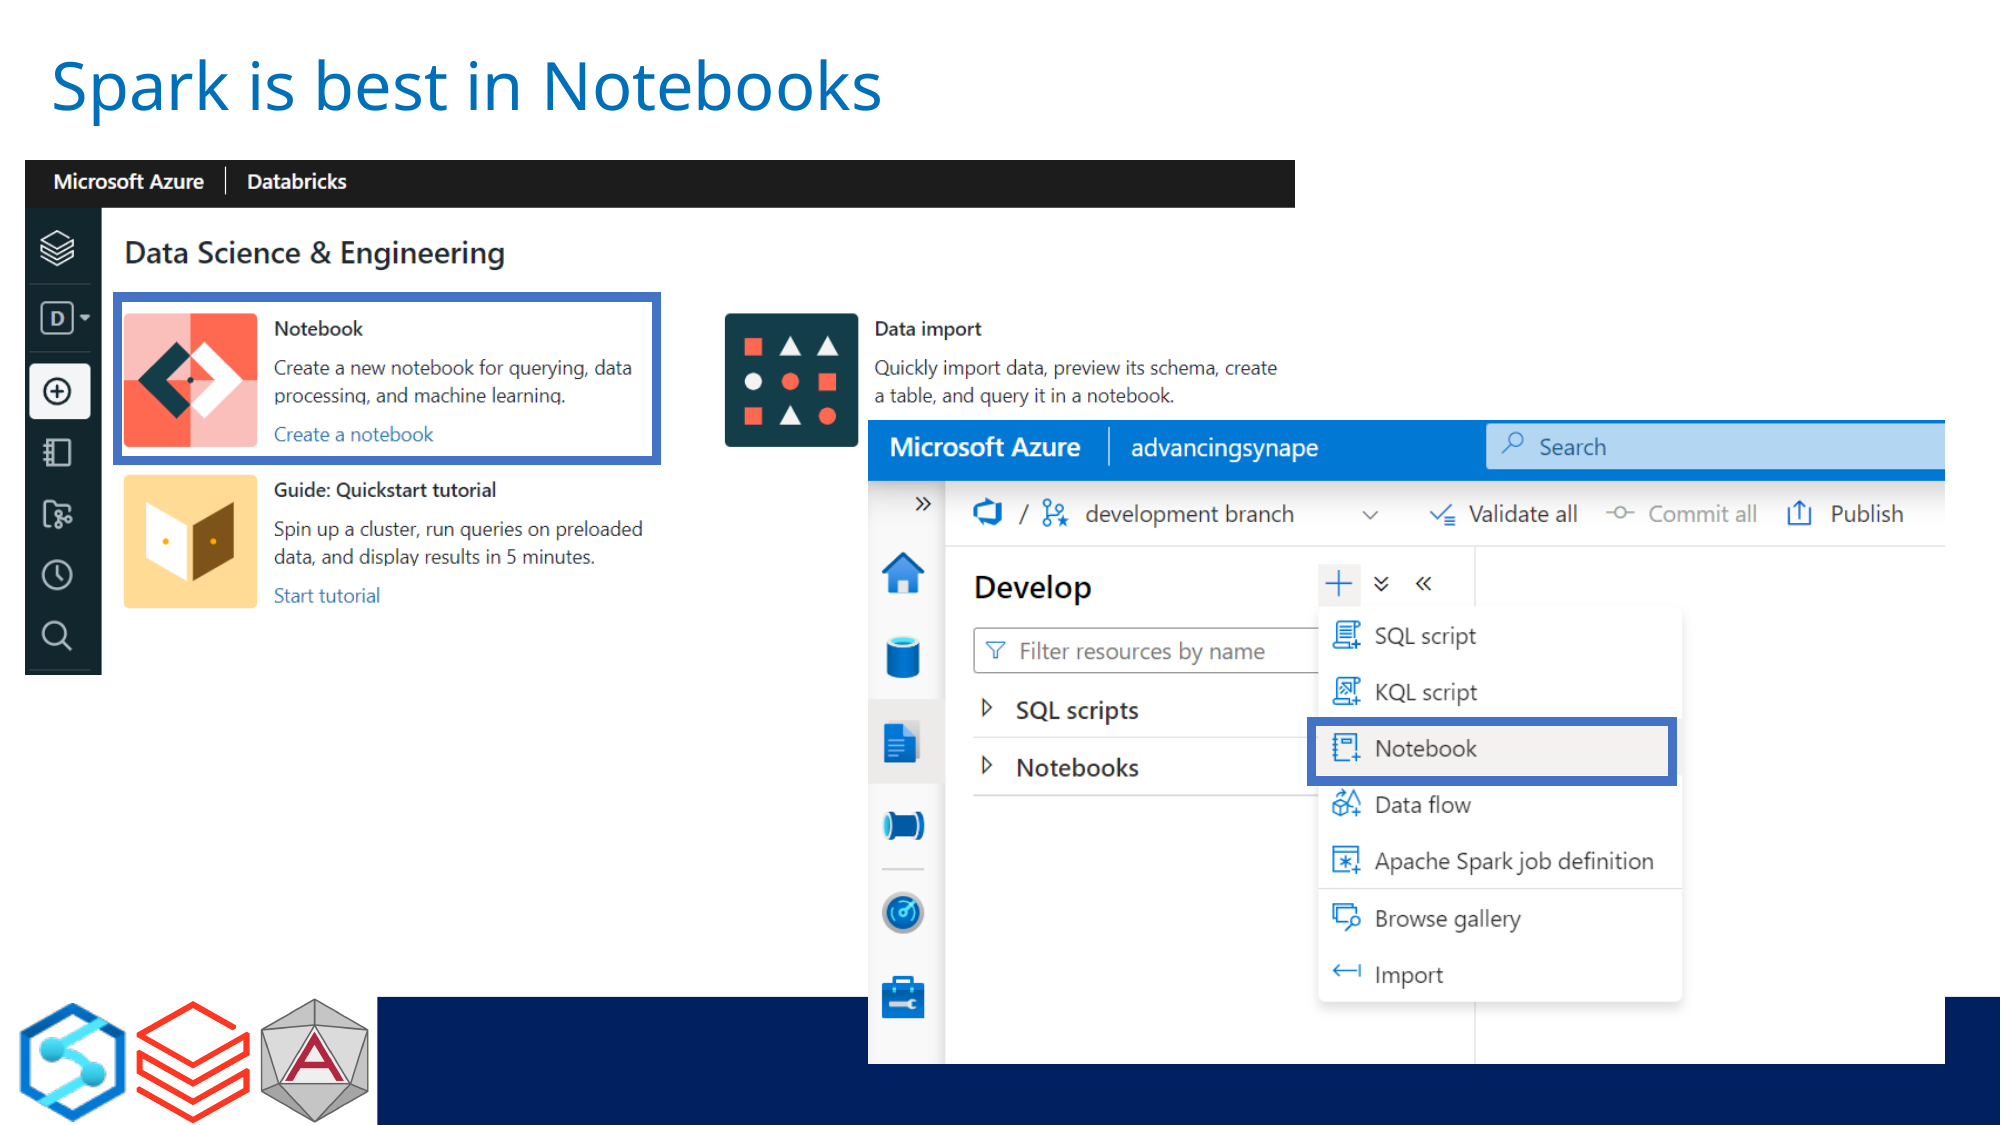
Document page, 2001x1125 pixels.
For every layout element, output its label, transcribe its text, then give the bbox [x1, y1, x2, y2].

picture [13, 1003, 133, 1122]
picture [25, 160, 1945, 1064]
title Spark is best in Notebooks [37, 35, 1169, 136]
picture [251, 997, 377, 1124]
